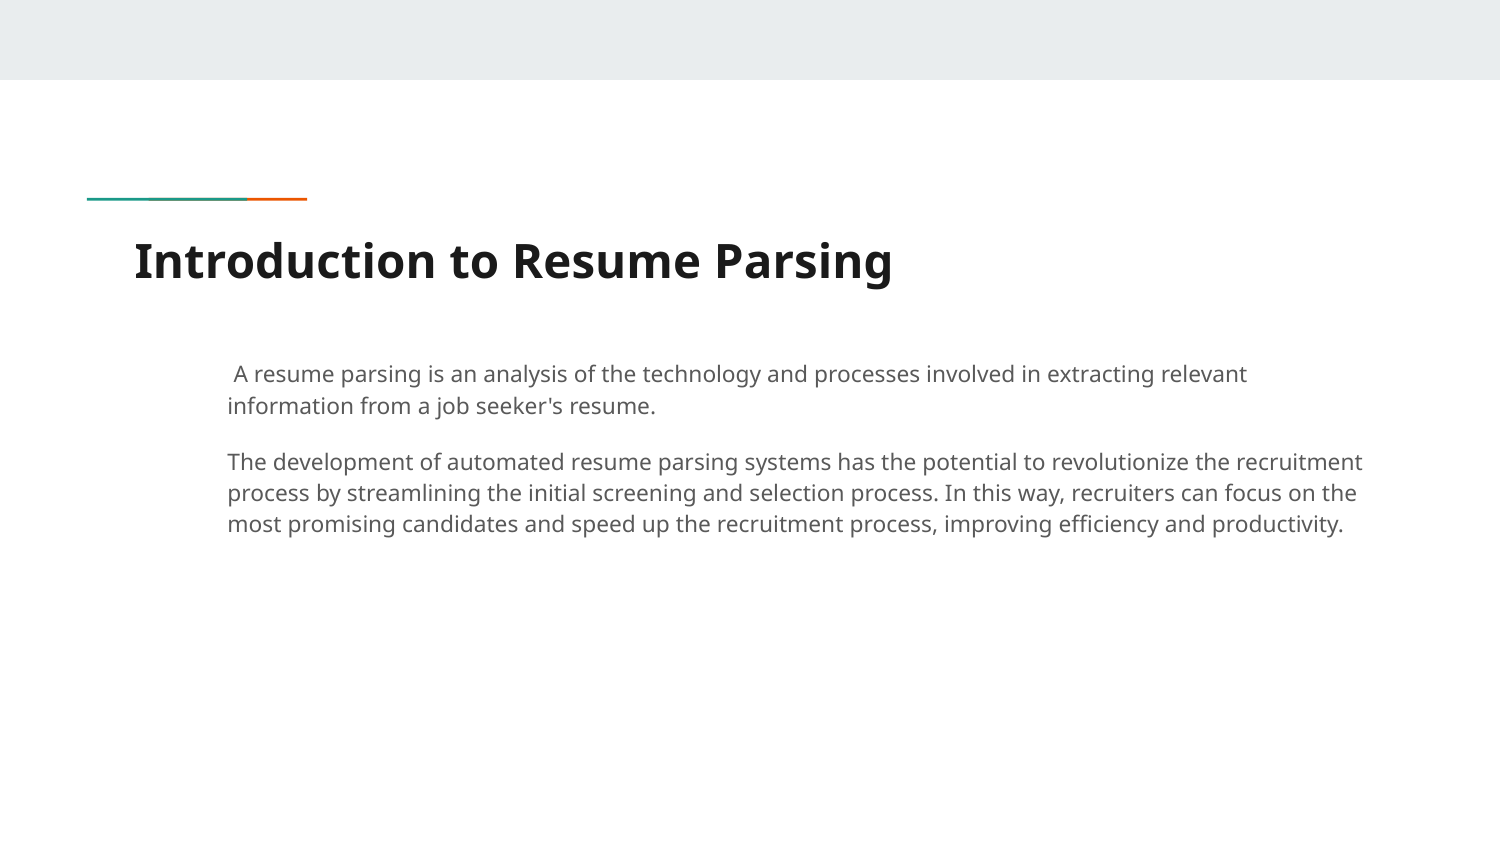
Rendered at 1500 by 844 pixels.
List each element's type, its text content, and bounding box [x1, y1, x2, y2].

title Introduction to Resume Parsing [119, 216, 1381, 305]
list A resume parsing is an analysis of the technology and processes involved in extracting relevant information from a job seeker's resume. The development of automated resume parsing systems has the potential to revolutionize the recruitment process by streamlining the initial screening and selection process. In this way, recruiters can focus on the most promising candidates and speed up the recruitment process, improving efficiency and productivity. [212, 341, 1381, 559]
